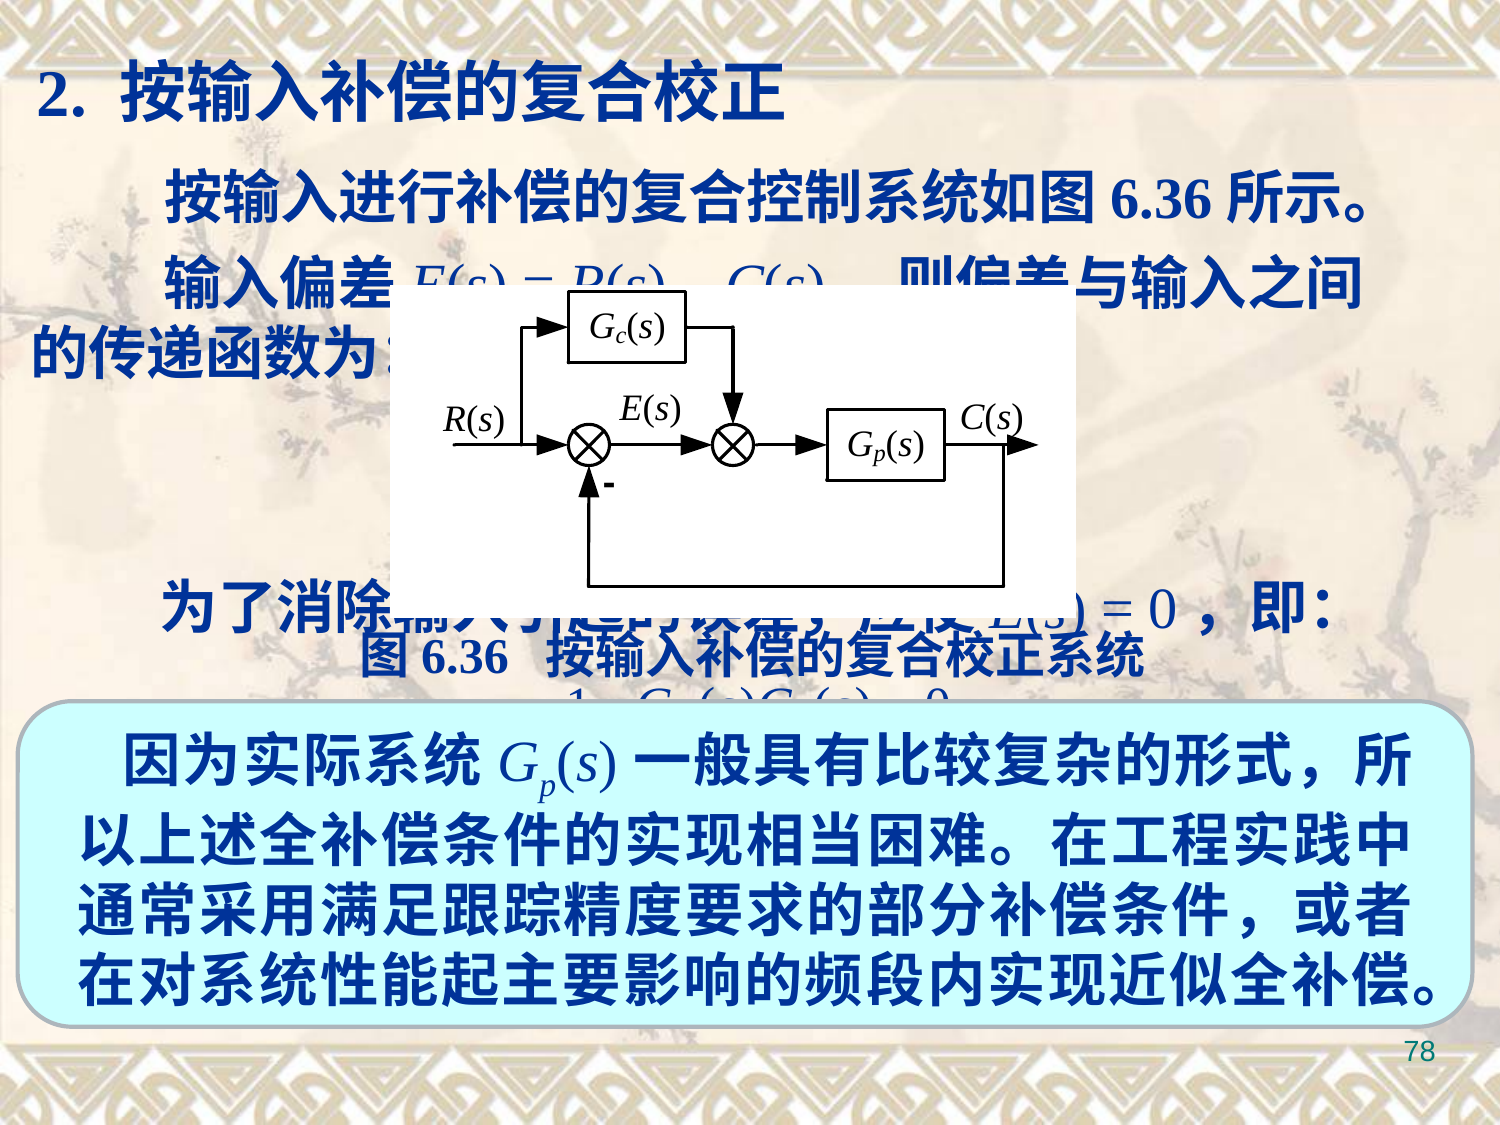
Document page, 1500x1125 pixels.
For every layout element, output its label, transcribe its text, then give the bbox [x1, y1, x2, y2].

text_box 按输入进行补偿的复合控制系统如图6.36所示。 [42, 138, 1490, 238]
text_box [17, 700, 1494, 1027]
text_box 输入偏差E(s) = R(s) – C(s)，则偏差与输入之间的传递函数为： [15, 238, 1426, 394]
text_box [1074, 1036, 1451, 1103]
text_box 2. 按输入补偿的复合校正 [21, 42, 802, 138]
text_box 为了消除输入引起的误差，应使E(s) = 0，即： [1180, 562, 1451, 648]
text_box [344, 284, 1176, 693]
text_box 为了消除输入引起的误差，应使E(s) = 0，即： [25, 562, 339, 648]
